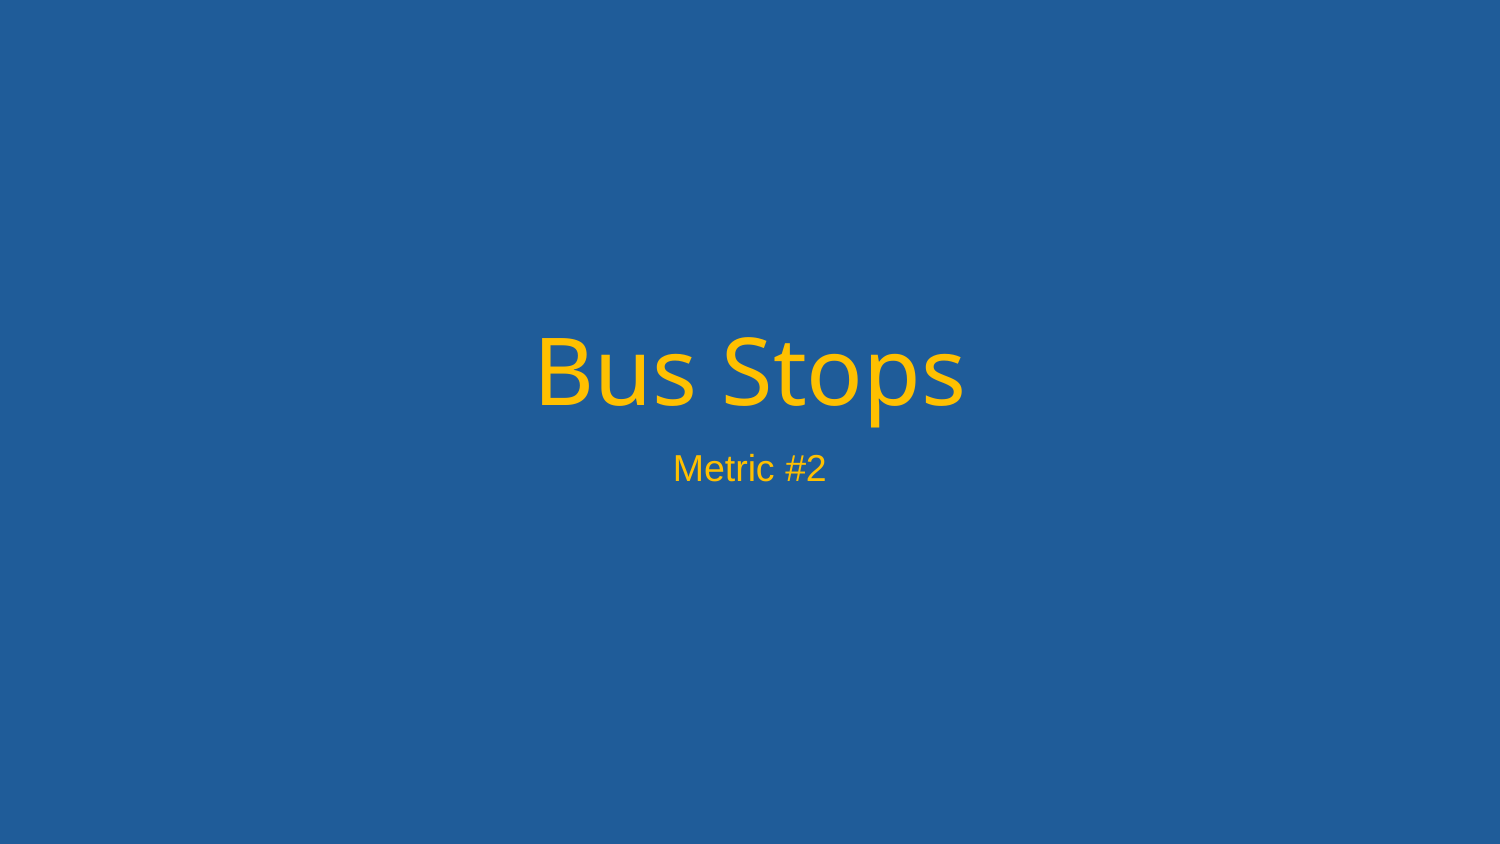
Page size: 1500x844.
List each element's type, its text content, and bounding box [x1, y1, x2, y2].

subtitle Metric #2 [187, 443, 1313, 647]
title Bus Stops [187, 138, 1313, 432]
